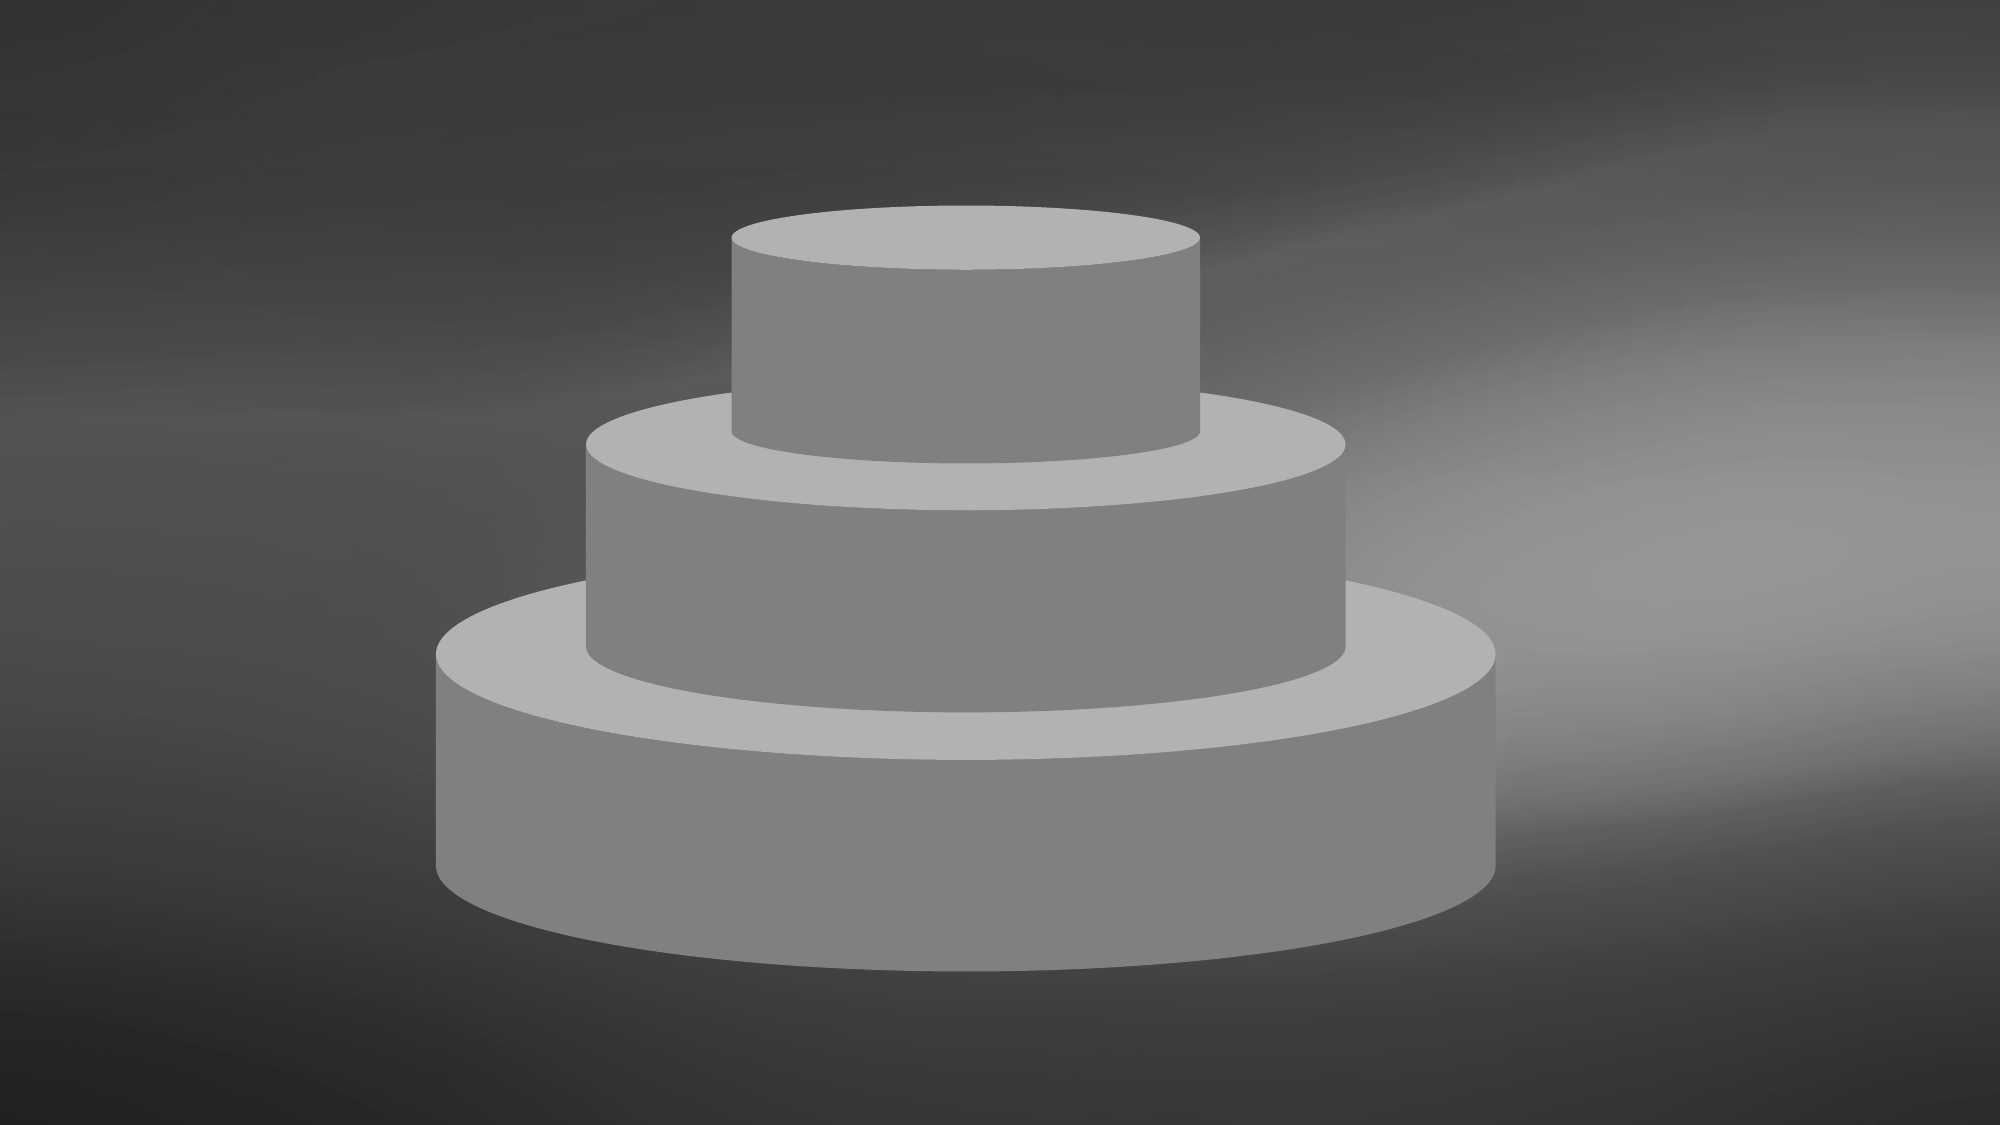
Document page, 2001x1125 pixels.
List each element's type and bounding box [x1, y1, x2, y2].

text_box [435, 579, 1497, 973]
text_box [730, 204, 1201, 465]
text_box [585, 391, 1347, 714]
